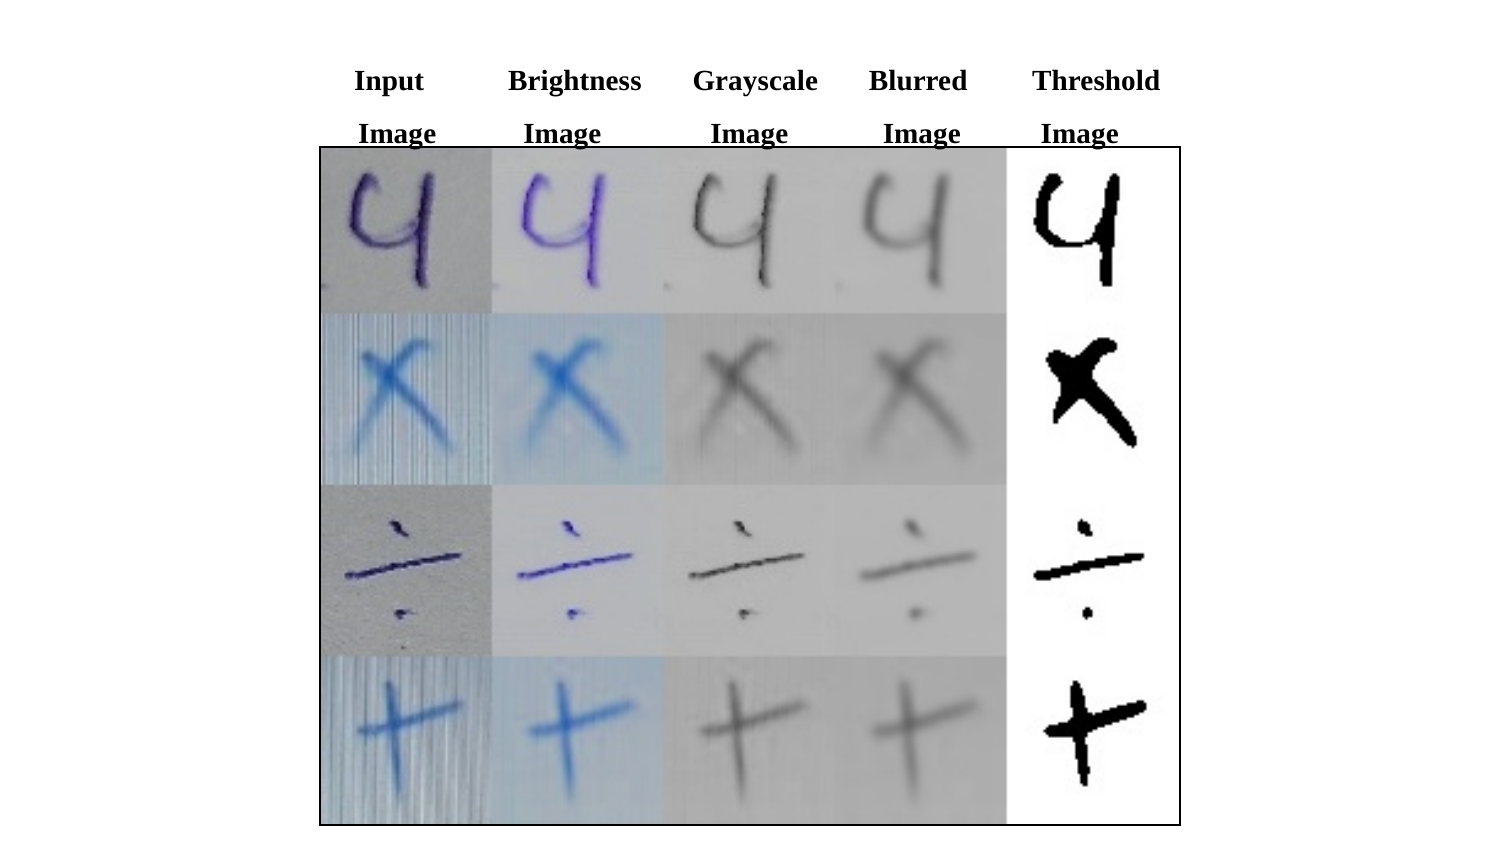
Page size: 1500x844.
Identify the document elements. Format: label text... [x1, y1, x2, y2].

picture [320, 148, 1180, 824]
text_box Input Brightness Grayscale Blurred Threshold Image Image Image Image Image [306, 29, 1214, 169]
